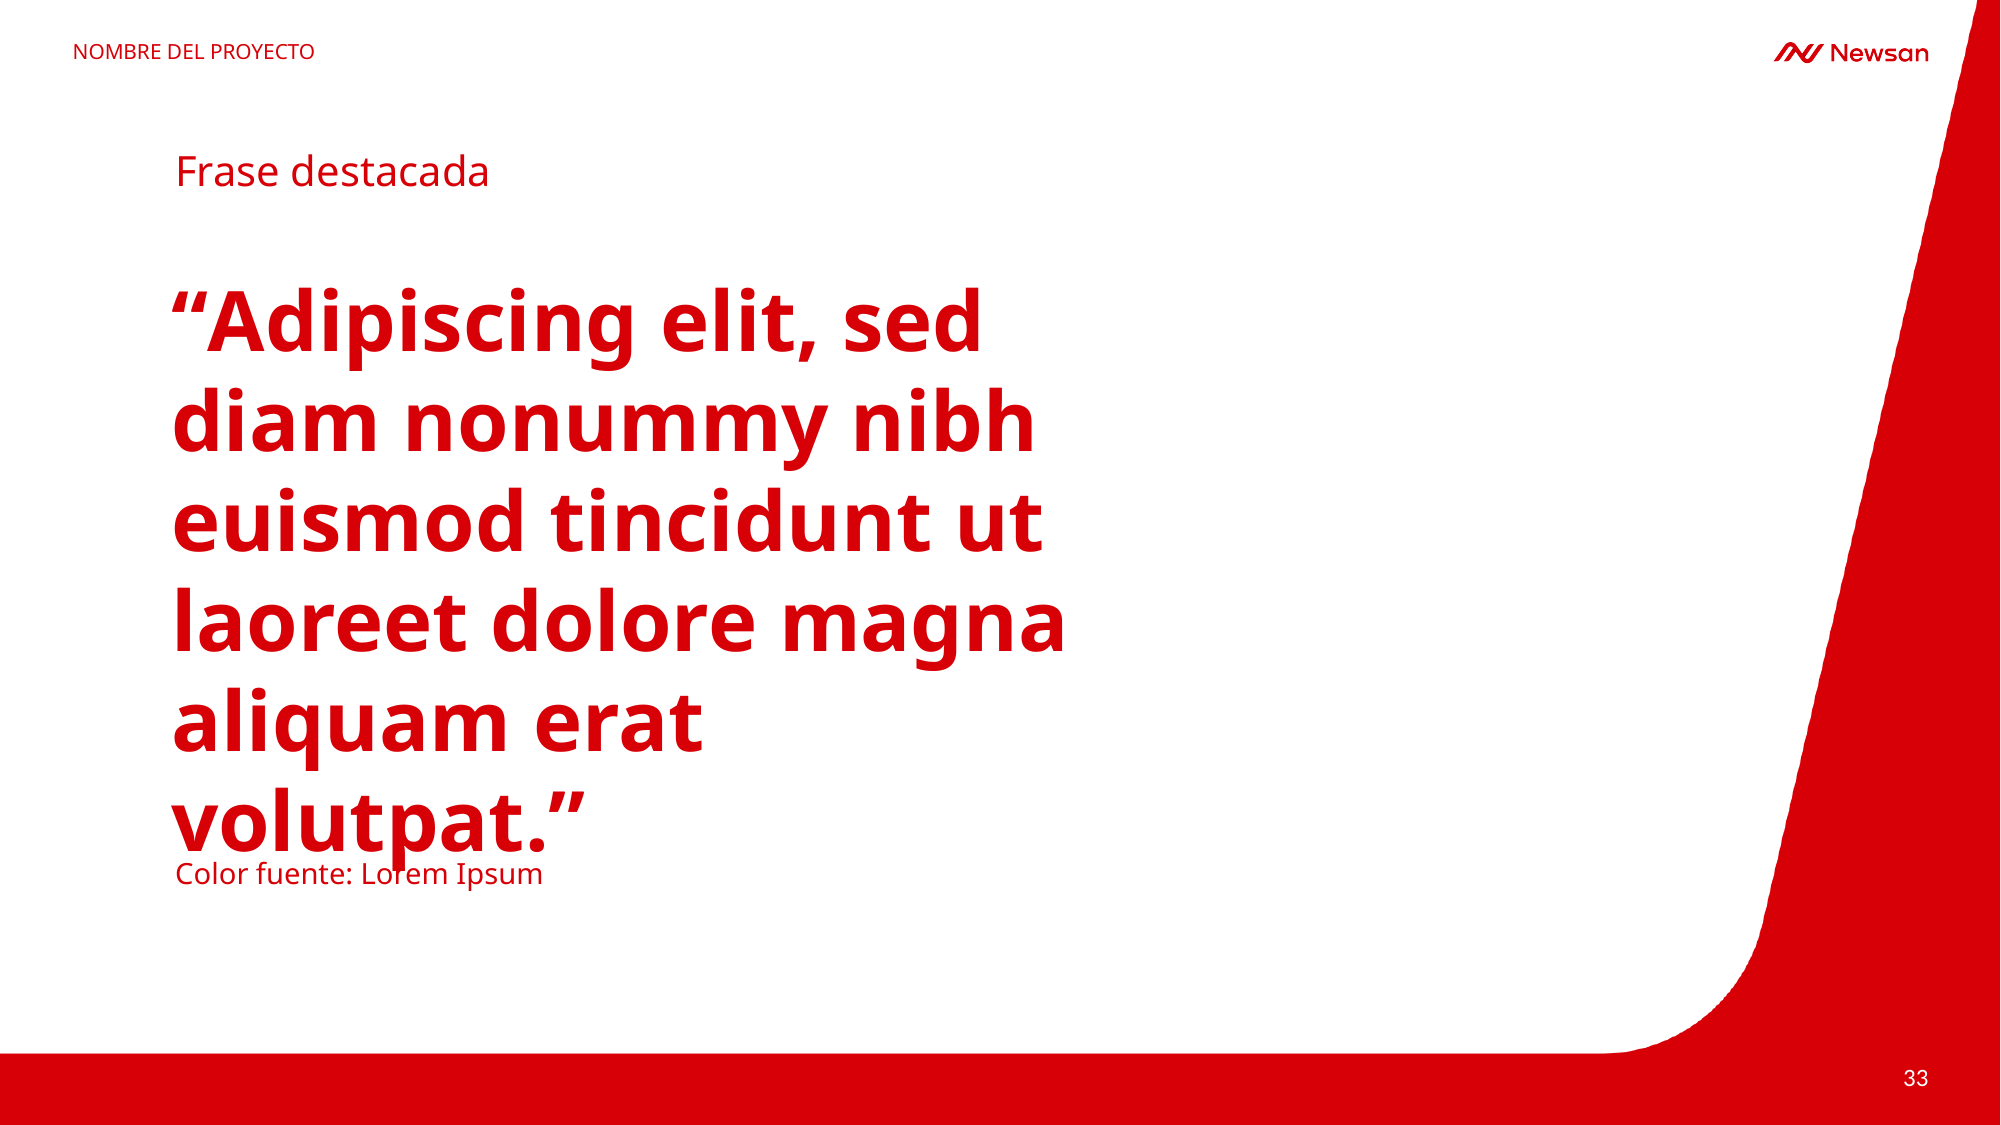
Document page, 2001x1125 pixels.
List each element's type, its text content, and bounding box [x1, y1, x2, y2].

text_box “Adipiscing elit, sed diam nonummy nibh euismod tincidunt ut laoreet dolore magna aliquam erat volutpat.” [156, 260, 1092, 875]
text_box Frase destacada [160, 137, 723, 203]
picture [1772, 41, 1931, 64]
text_box Color fuente: Lorem Ipsum [160, 875, 723, 898]
text_box NOMBRE DEL PROYECTO [57, 31, 402, 71]
